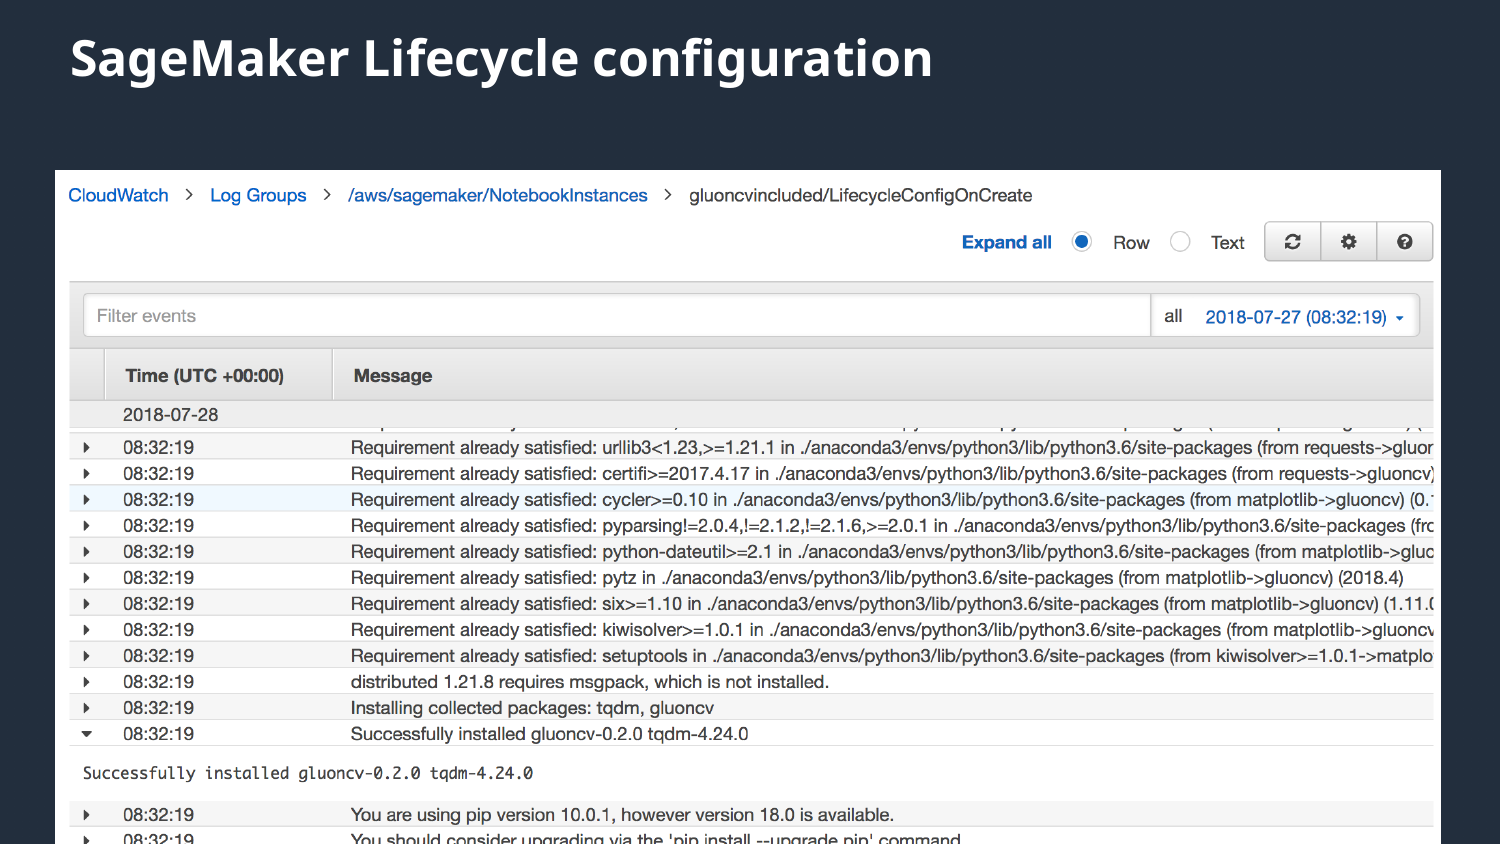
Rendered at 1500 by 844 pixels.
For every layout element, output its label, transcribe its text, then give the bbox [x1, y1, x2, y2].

picture [0, 0, 1500, 844]
title SageMaker Lifecycle configuration [55, 18, 1402, 160]
